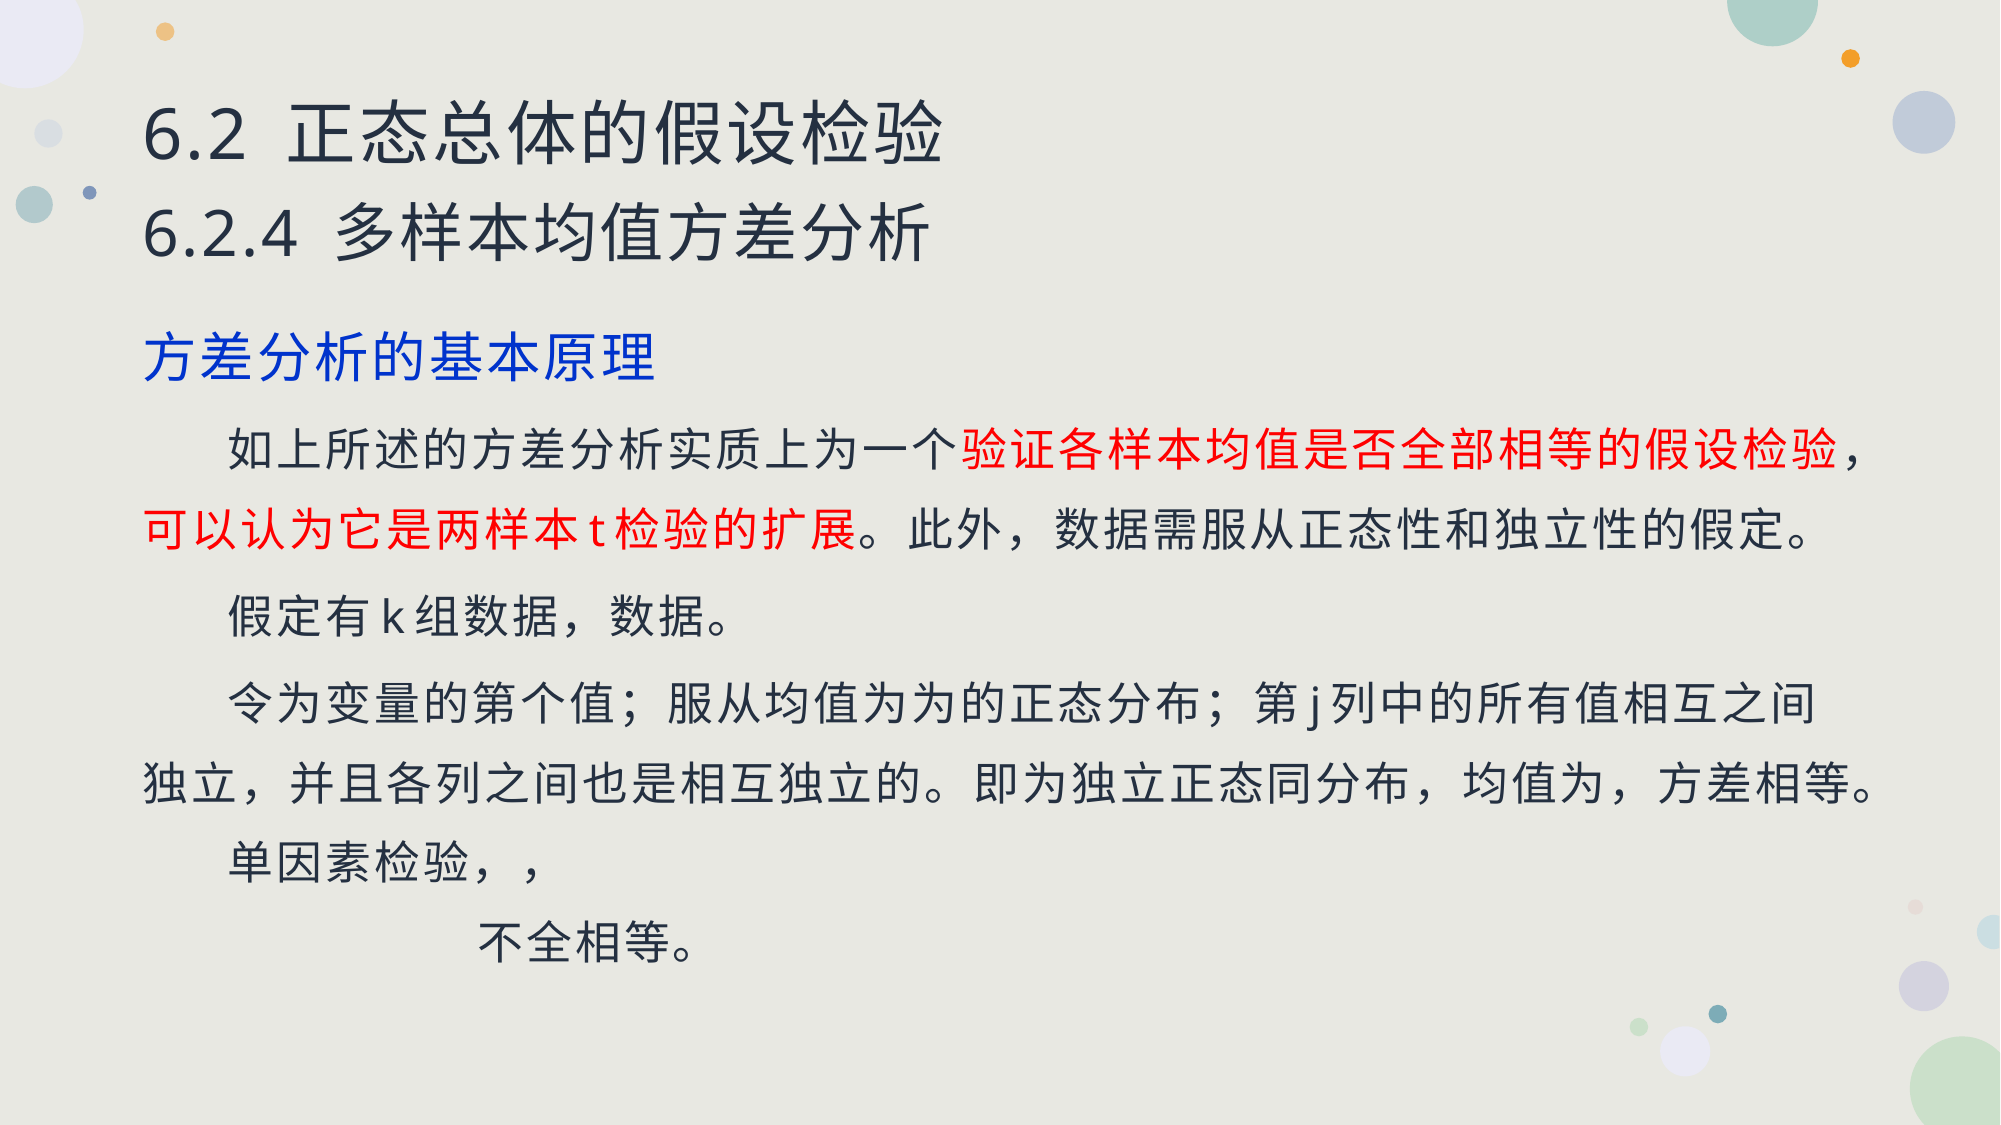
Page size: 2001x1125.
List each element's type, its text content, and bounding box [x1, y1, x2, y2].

title 6.2 正态总体的假设检验 6.2.4 多样本均值方差分析 [127, 59, 1877, 278]
